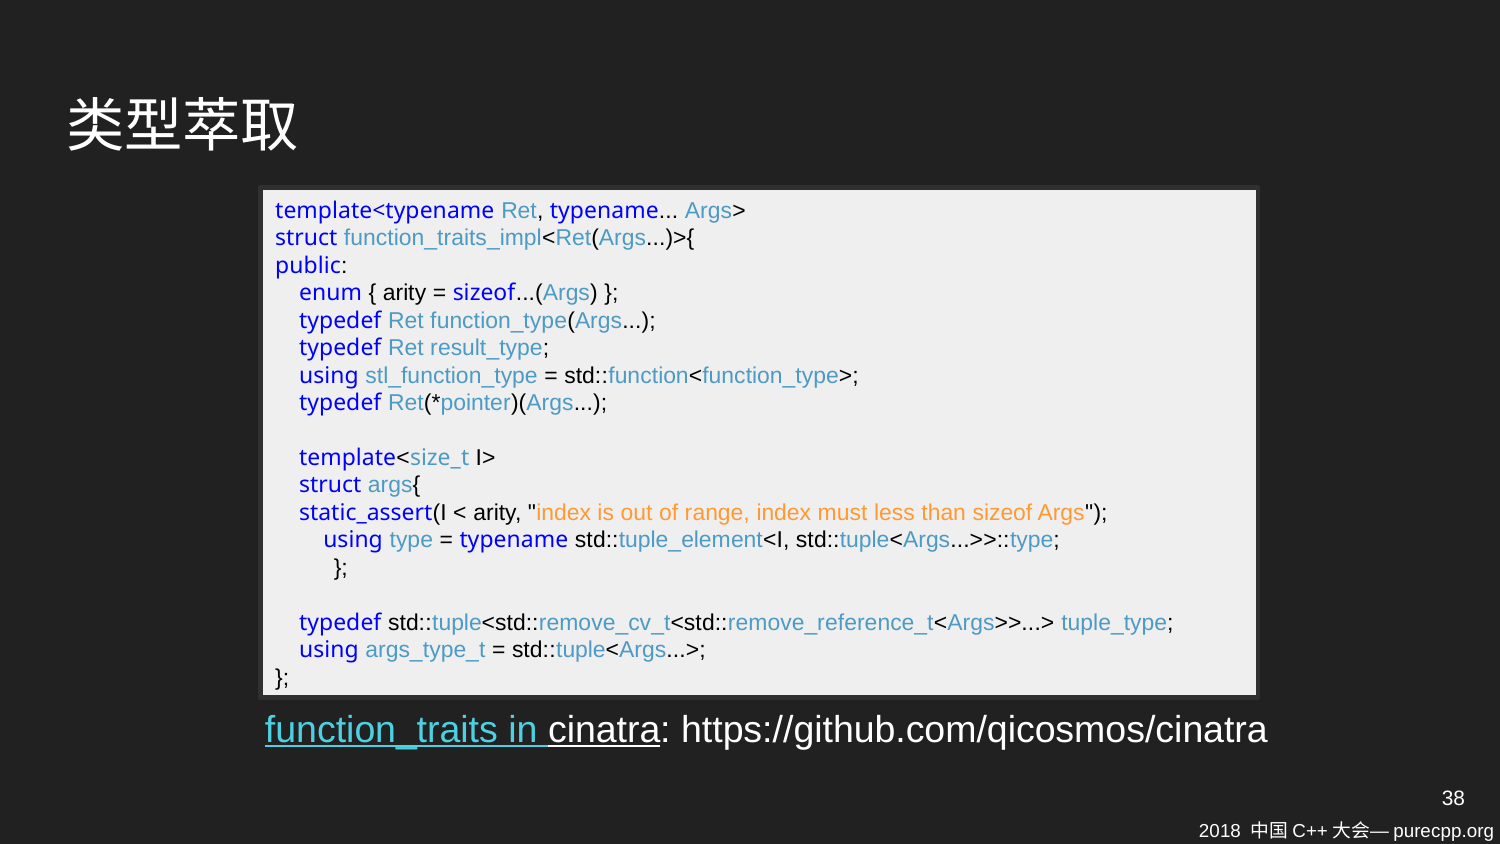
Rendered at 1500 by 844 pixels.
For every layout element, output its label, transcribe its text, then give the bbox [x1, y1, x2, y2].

text_box function_traits in cinatra: https://github.com/qicosmos/cinatra [250, 697, 1284, 758]
title 类型萃取 [51, 72, 1449, 167]
slide_number 38 [1389, 764, 1480, 830]
text_box template<typename Ret, typename... Args> struct function_traits_impl<Ret(Args...)>{ public: enum { arity = sizeof...(Args) }; typedef Ret function_type(Args...); typedef Ret result_type; using stl_function_type = std::function<function_type>; typedef Ret(*pointer)(Args...); template<size_t I> struct args{ static_assert(I < arity, "index is out of range, index must less than sizeof Args"); using type = typename std::tuple_element<I, std::tuple<Args...>>::type; }; typedef std::tuple<std::remove_cv_t<std::remove_reference_t<Args>>...> tuple_type; using args_type_t = std::tuple<Args...>; }; [260, 187, 1258, 697]
